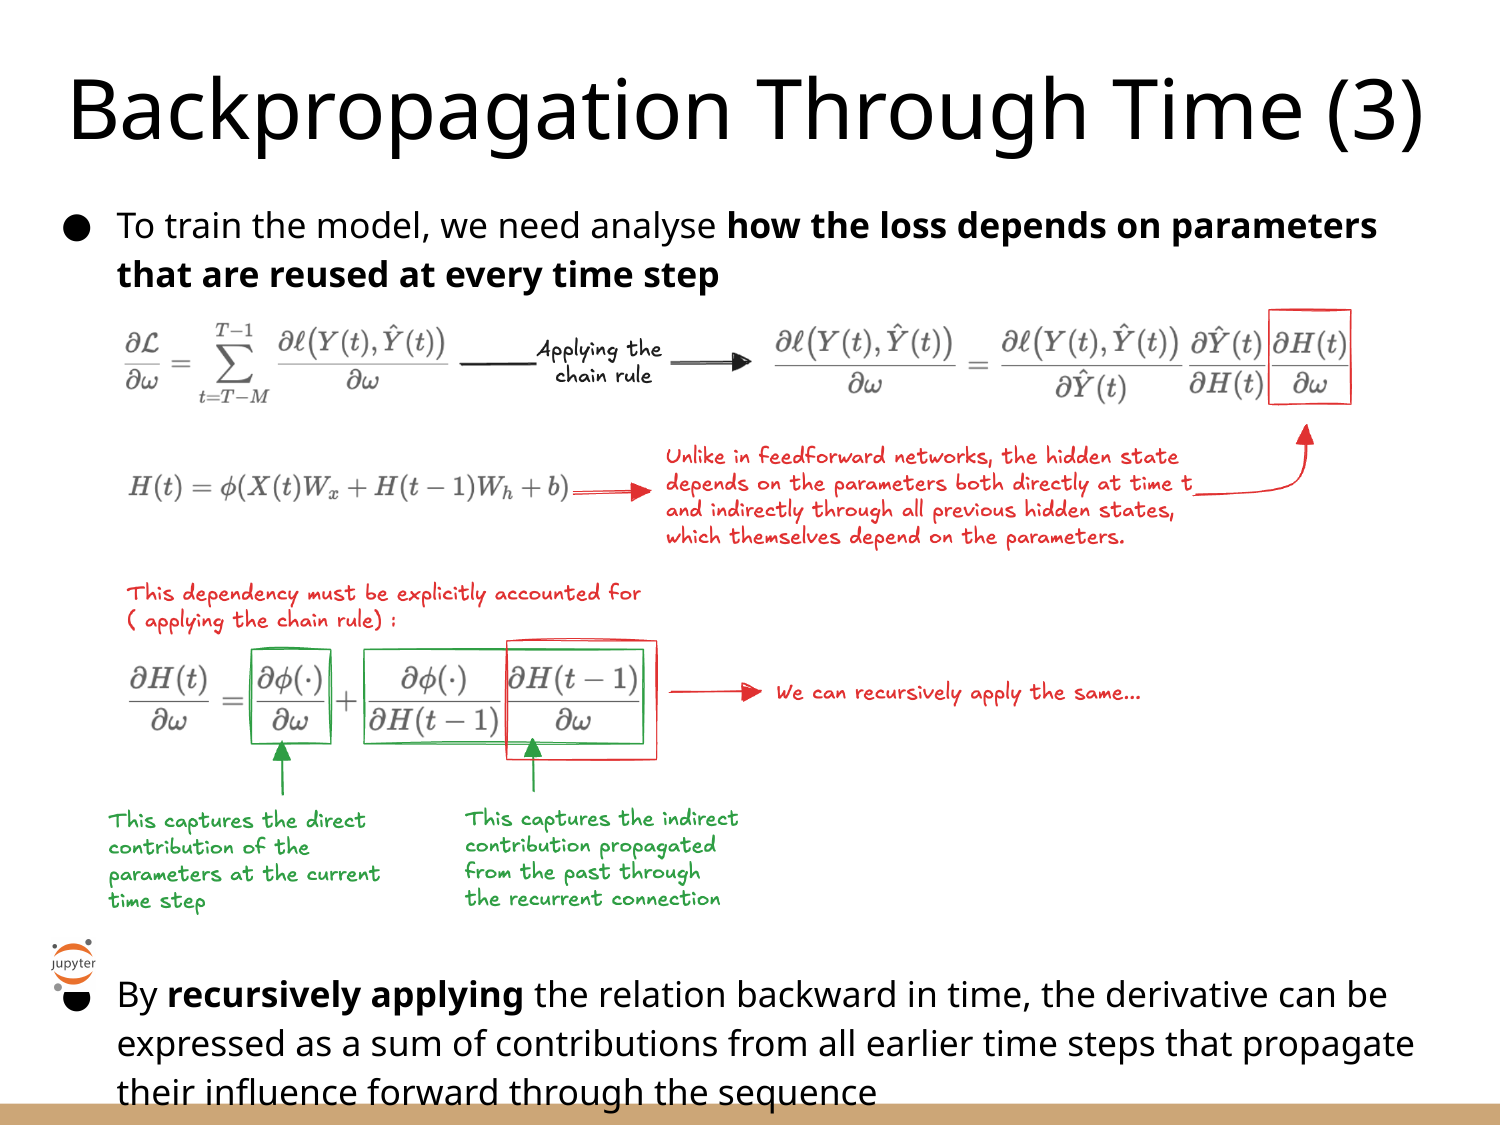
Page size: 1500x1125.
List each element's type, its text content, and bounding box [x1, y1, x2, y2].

title Backpropagation Through Time (3) [51, 69, 1449, 172]
list To train the model, we need analyse how the loss depends on parameters that are reused at every time step By recursively applying the relation backward in time, the derivative can be expressed as a sum of contributions from all earlier time steps that propagate their influence forward through the sequence [26, 181, 1474, 1086]
picture [95, 296, 1368, 928]
picture [50, 936, 96, 992]
